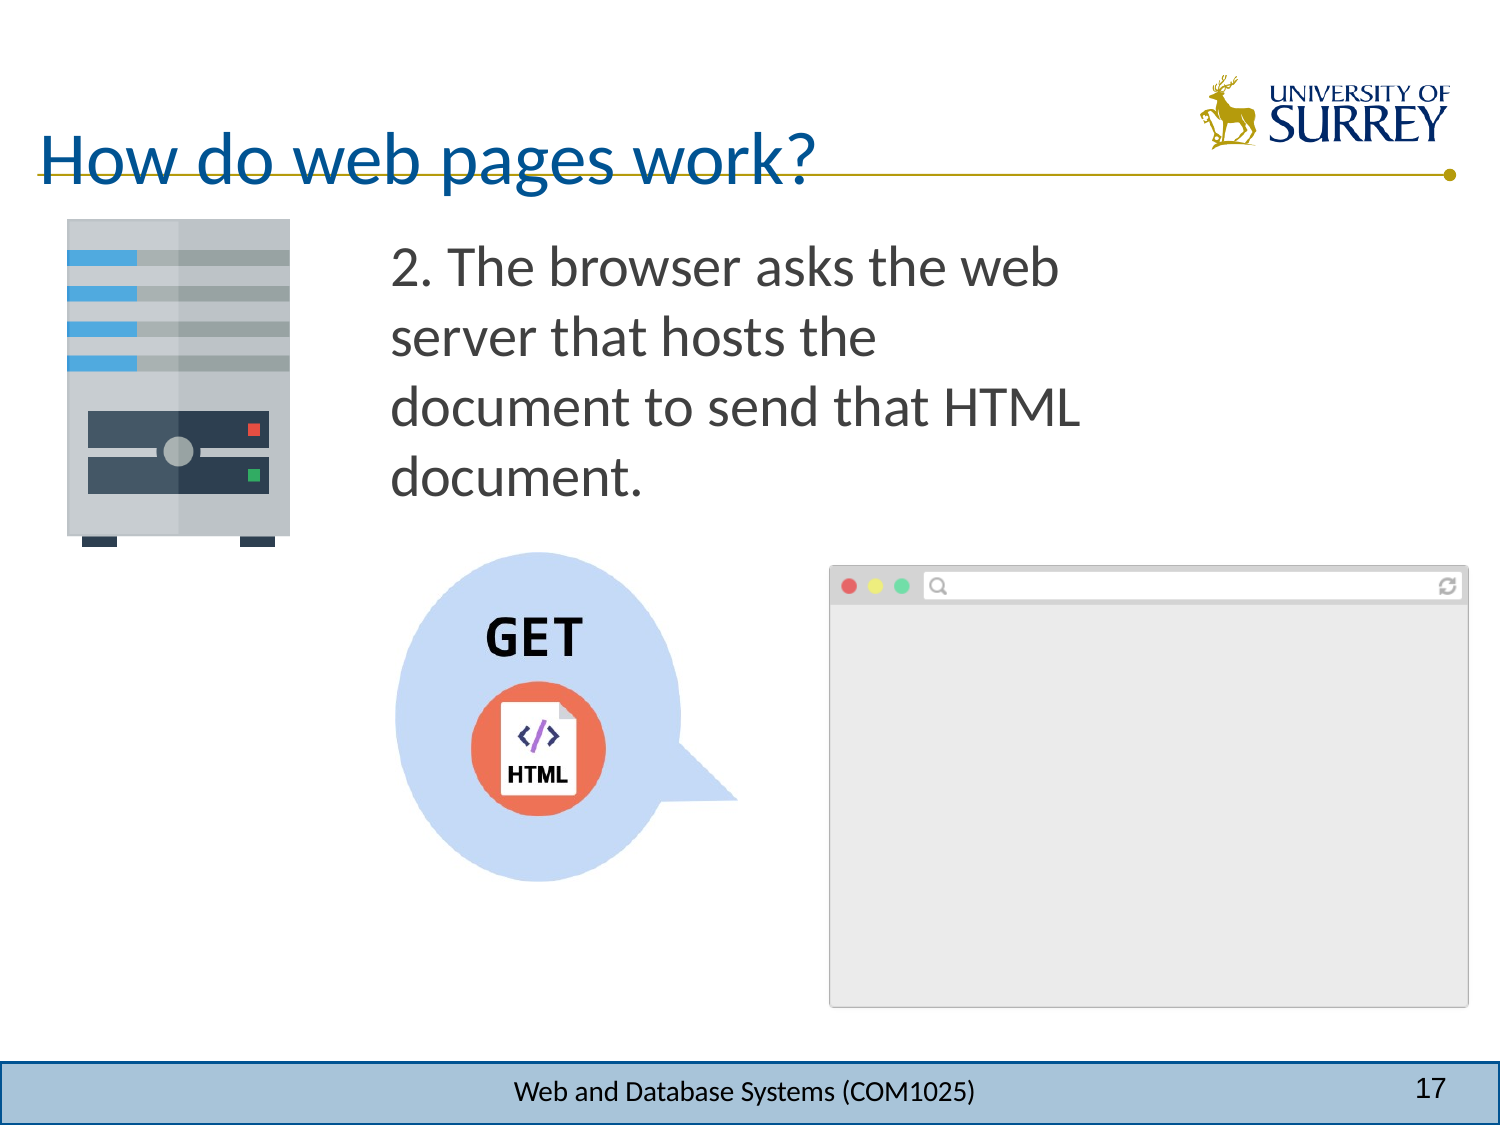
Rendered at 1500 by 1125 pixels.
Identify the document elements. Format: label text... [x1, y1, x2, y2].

picture [824, 562, 1473, 1013]
footer Web and Database Systems (COM1025) [511, 1077, 985, 1125]
title How do web pages work? [37, 70, 1184, 298]
picture [1200, 75, 1450, 150]
picture [67, 219, 291, 547]
slide_number 17 [1408, 1069, 1456, 1125]
text_box 2. The browser asks the web server that hosts the document to send that HTML document. [387, 226, 1087, 509]
picture [394, 552, 738, 883]
